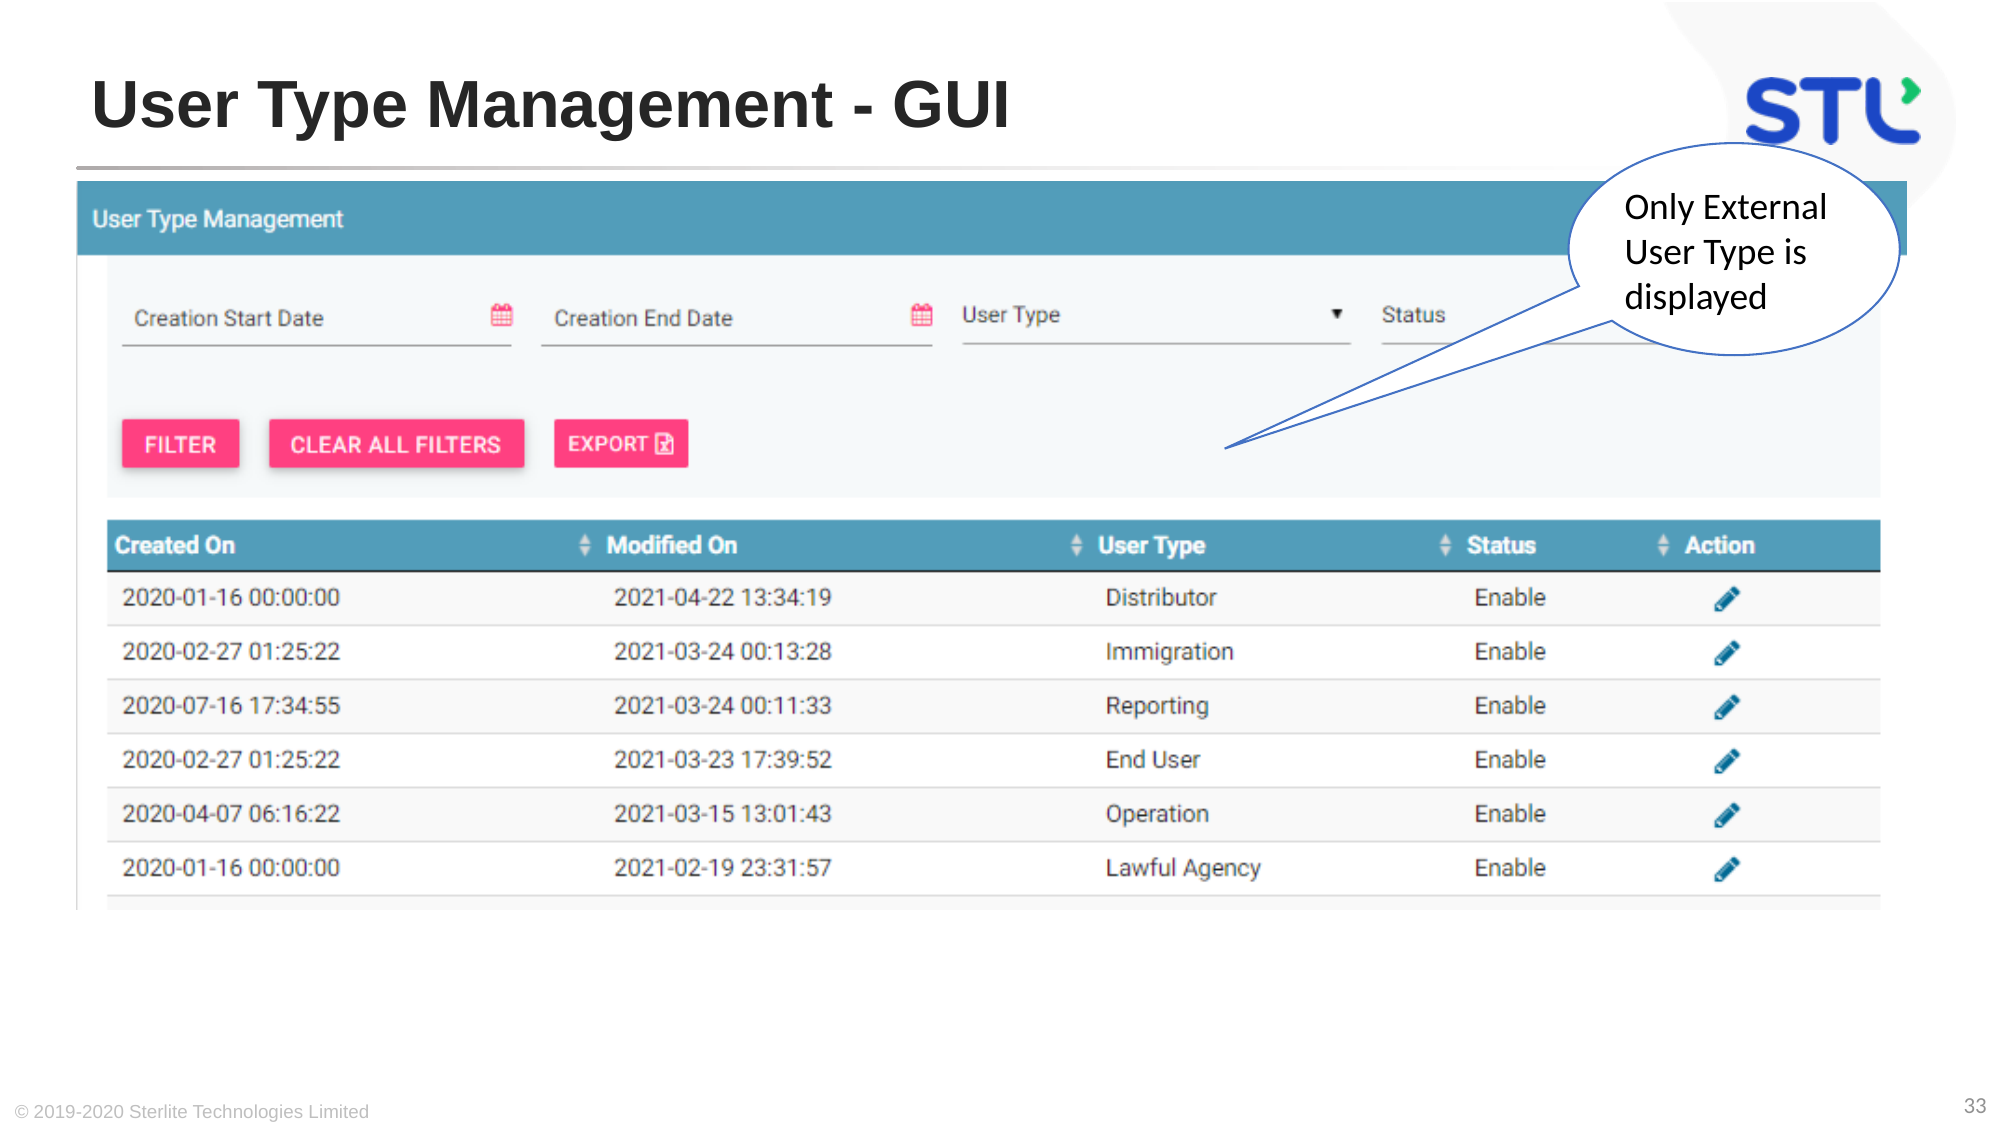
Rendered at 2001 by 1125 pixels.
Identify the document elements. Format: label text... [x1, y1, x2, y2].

slide_number 33 [1955, 1083, 1997, 1122]
picture [75, 181, 1907, 911]
picture [1746, 77, 1921, 145]
text_box Only External User Type is displayed [1607, 143, 1862, 181]
footer © 2019-2020 Sterlite Technologies Limited [0, 1083, 455, 1125]
title User Type Management - GUI [76, 35, 1564, 167]
